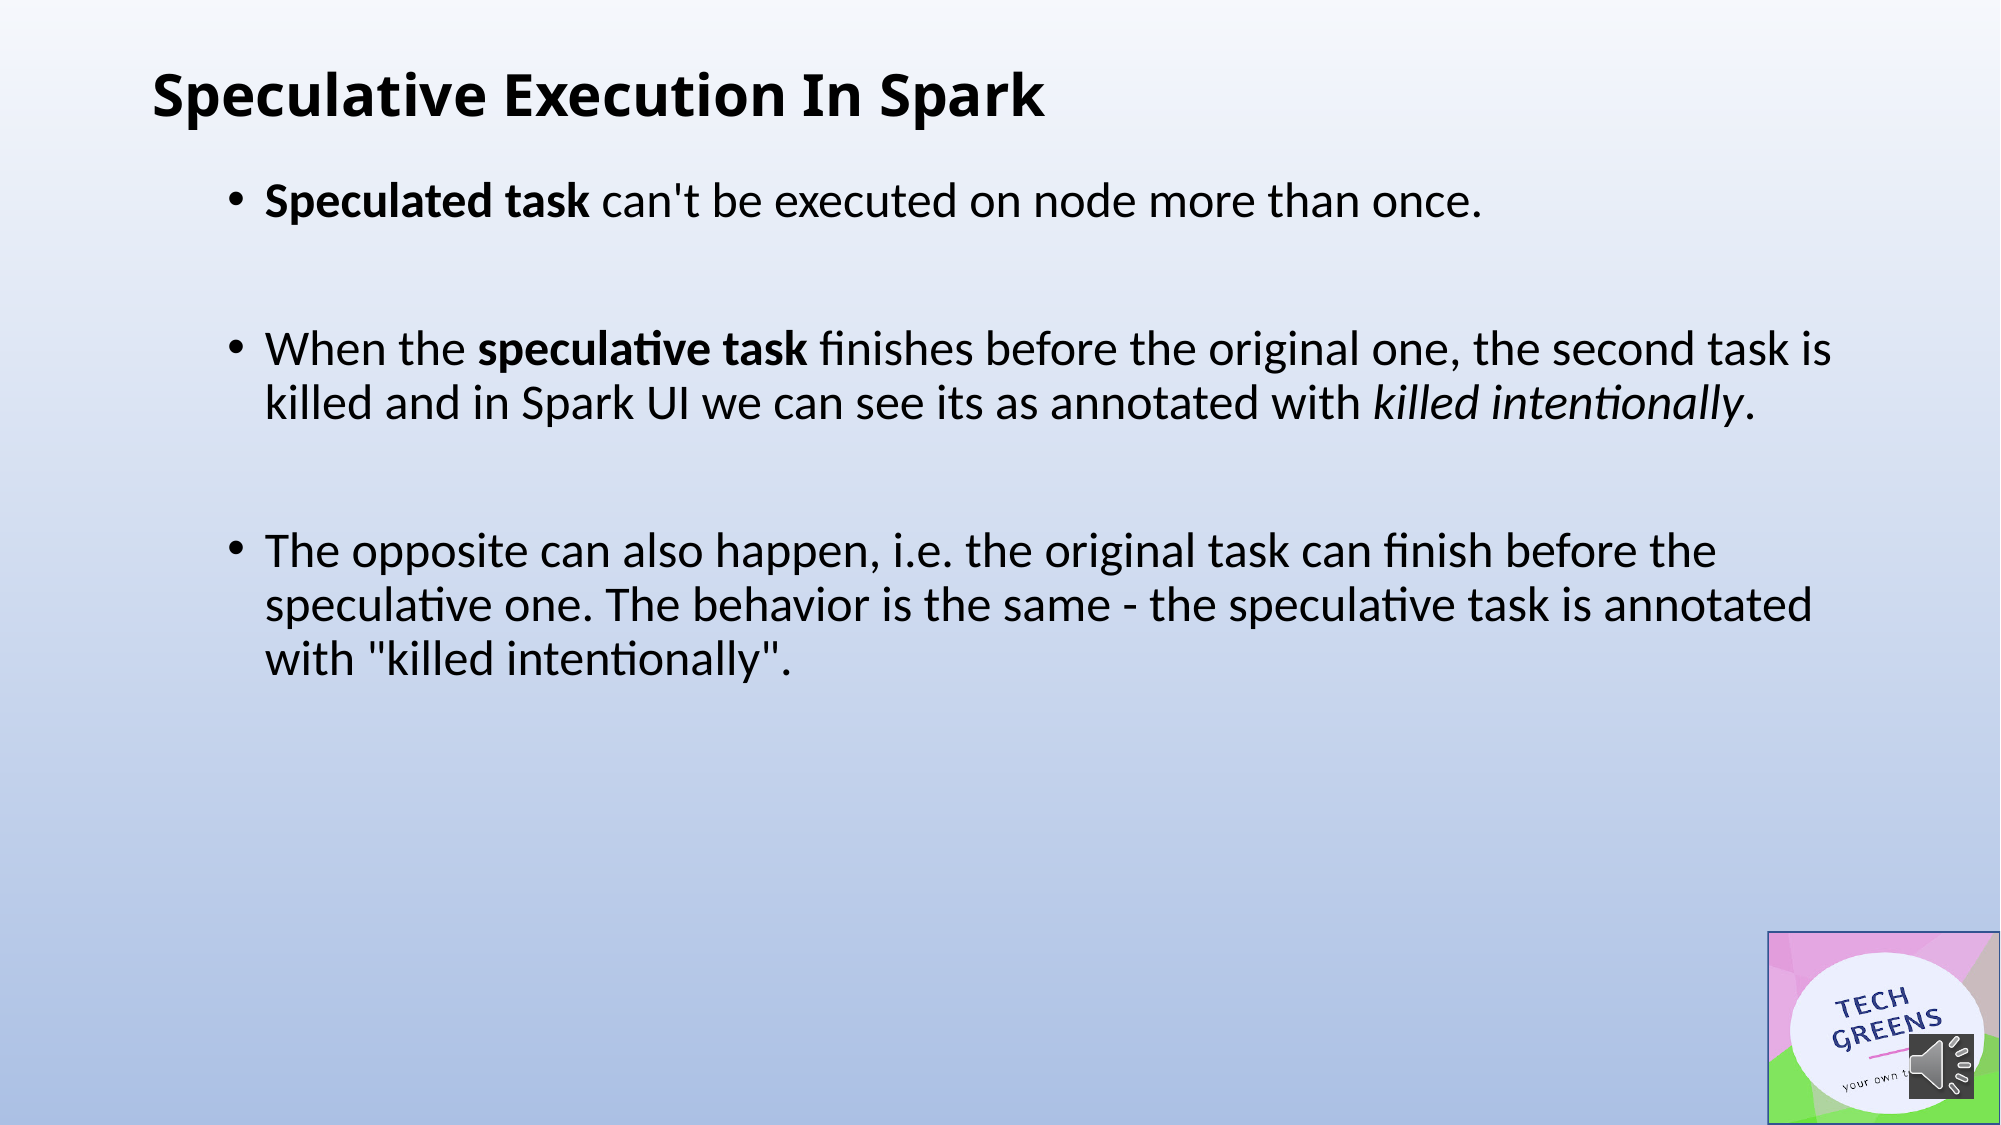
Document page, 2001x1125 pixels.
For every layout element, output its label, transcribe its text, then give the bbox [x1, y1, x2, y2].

picture [1769, 933, 1999, 1123]
list Speculated task can't be executed on node more than once. When the speculative task finishes before the original one, the second task is killed and in Spark UI we can see its as annotated with killed intentionally. The opposite can also happen, i.e. the original task can finish before the speculative one. The behavior is the same - the speculative task is annotated with "killed intentionally". [137, 166, 1863, 1014]
title Speculative Execution In Spark [137, 59, 1863, 135]
